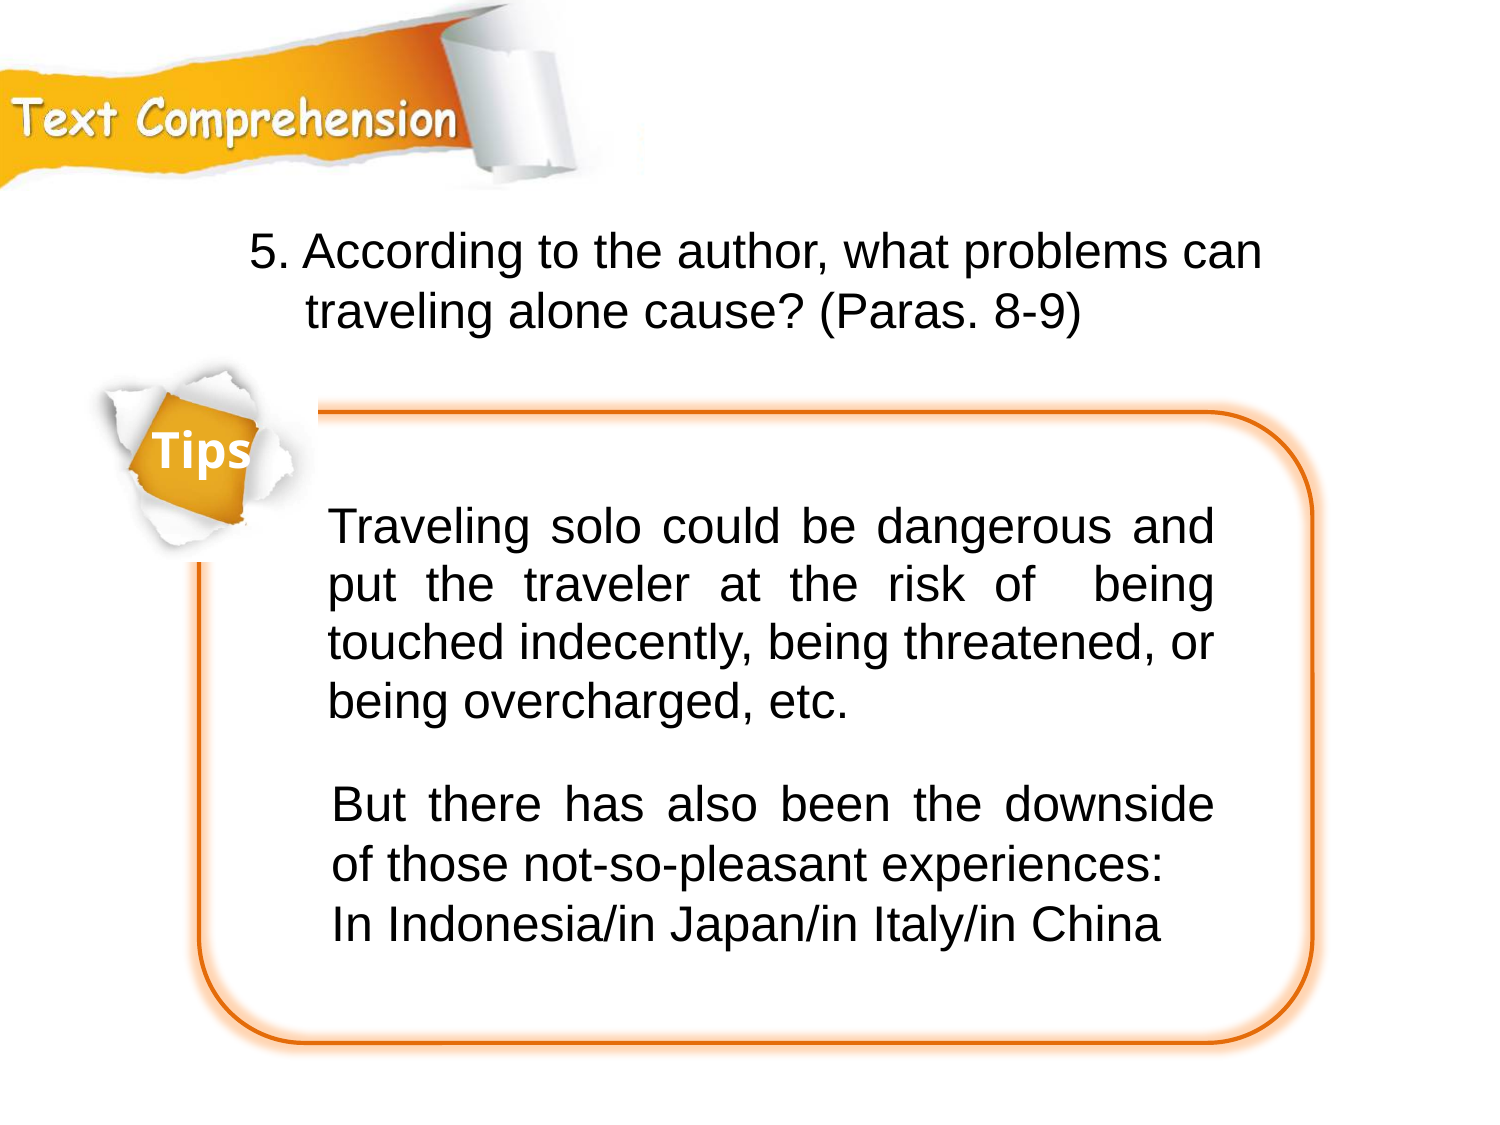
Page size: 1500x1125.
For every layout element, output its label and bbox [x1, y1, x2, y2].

text_box [80, 210, 1442, 1044]
picture [0, 0, 645, 192]
